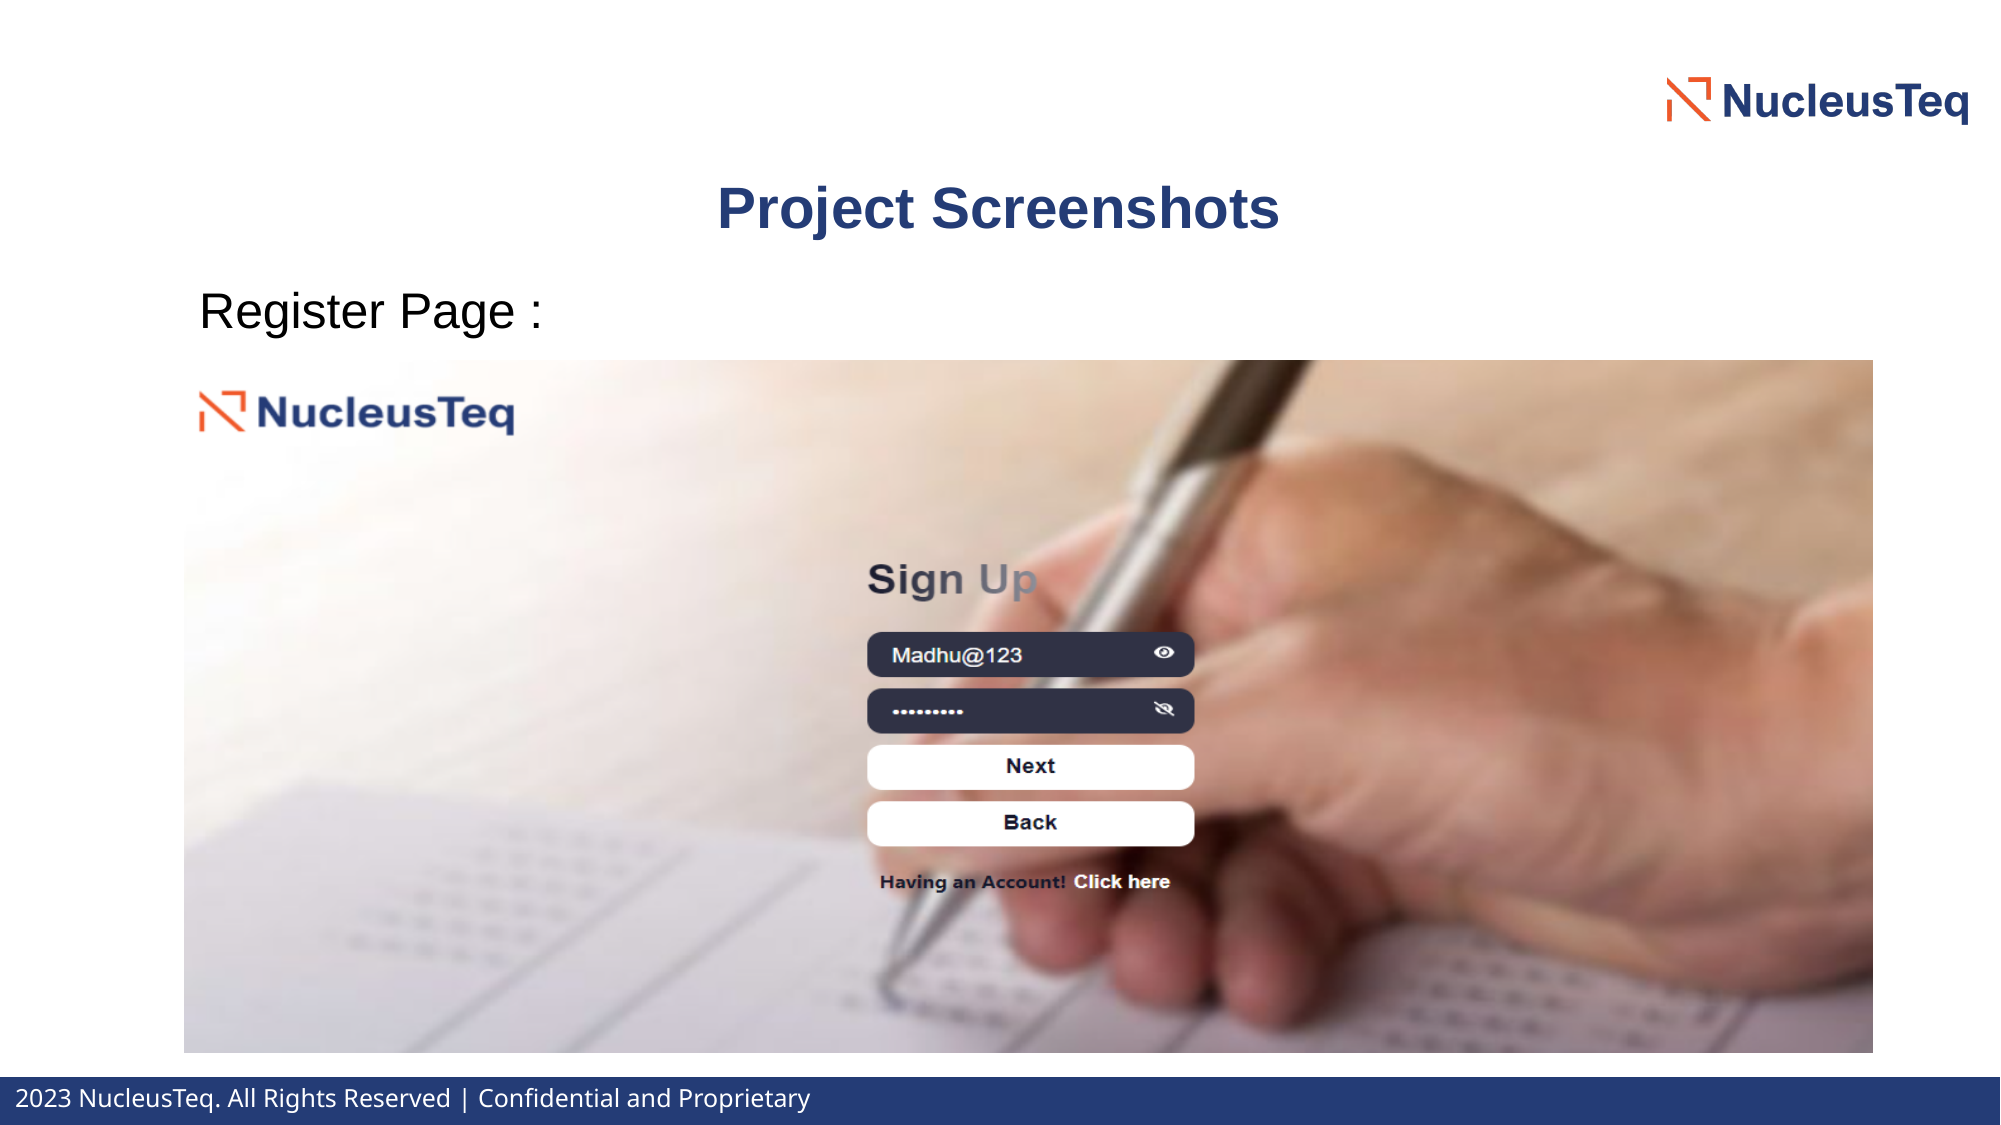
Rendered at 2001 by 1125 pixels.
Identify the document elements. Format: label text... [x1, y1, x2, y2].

text_box Register Page : [184, 271, 669, 346]
picture [1667, 77, 1968, 125]
list Project Screenshots [56, 170, 1944, 295]
text_box 2023 NucleusTeq. All Rights Reserved | Confidential and Proprietary [0, 1072, 970, 1125]
picture [184, 360, 1873, 1053]
text_box [970, 1077, 2000, 1125]
